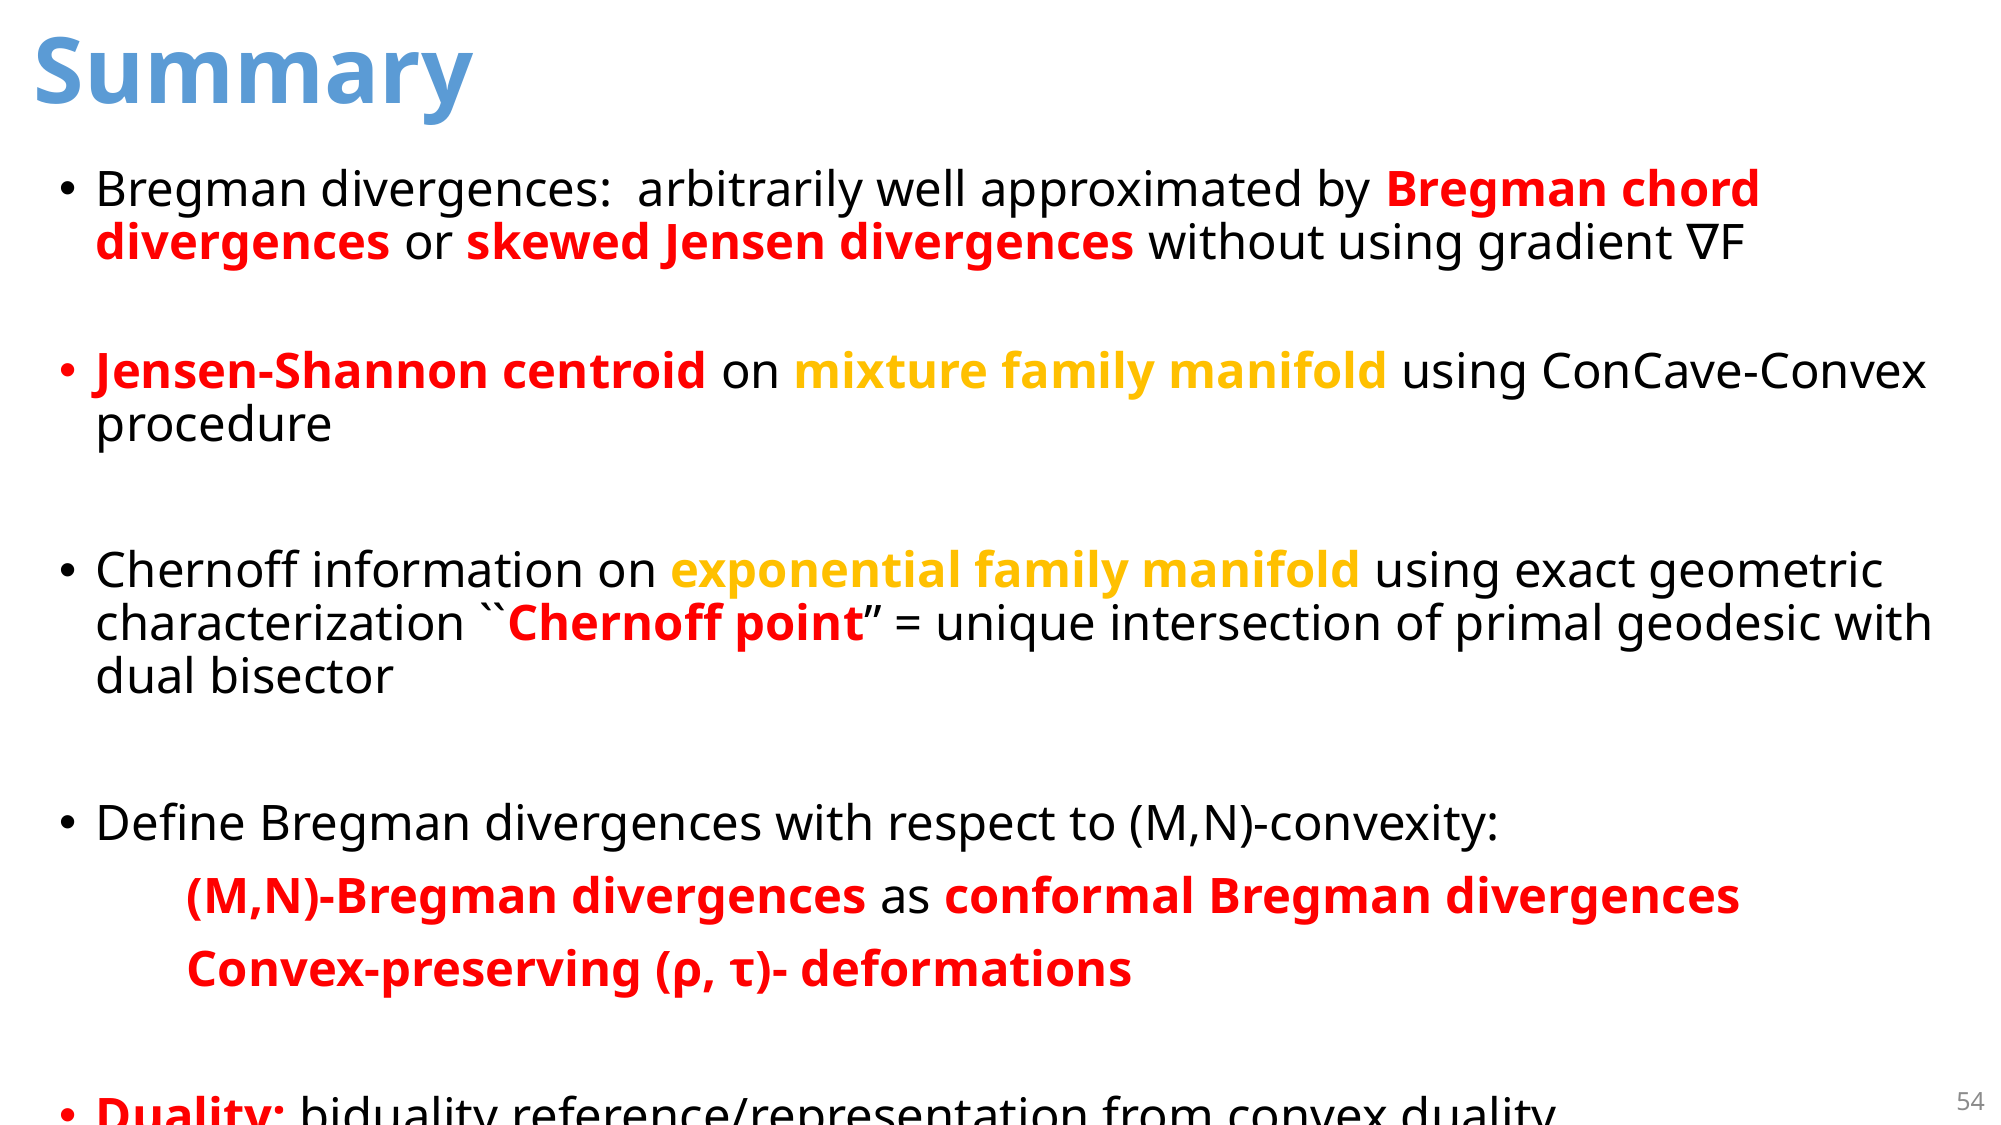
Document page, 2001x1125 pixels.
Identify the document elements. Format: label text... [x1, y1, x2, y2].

list Bregman divergences: arbitrarily well approximated by Bregman chord divergences or skewed Jensen divergences without using gradient ∇F Jensen-Shannon centroid on mixture family manifold using ConCave-Convex procedure Chernoff information on exponential family manifold using exact geometric characterization ``Chernoff point’’ = unique intersection of primal geodesic with dual bisector Define Bregman divergences with respect to (M,N)-convexity: (M,N)-Bregman divergences as conformal Bregman divergences Convex-preserving (ρ, τ)- deformations Duality: biduality reference/representation from convex duality [44, 156, 1982, 1125]
title Summary [18, 0, 1744, 183]
slide_number 54 [1848, 1072, 2000, 1125]
